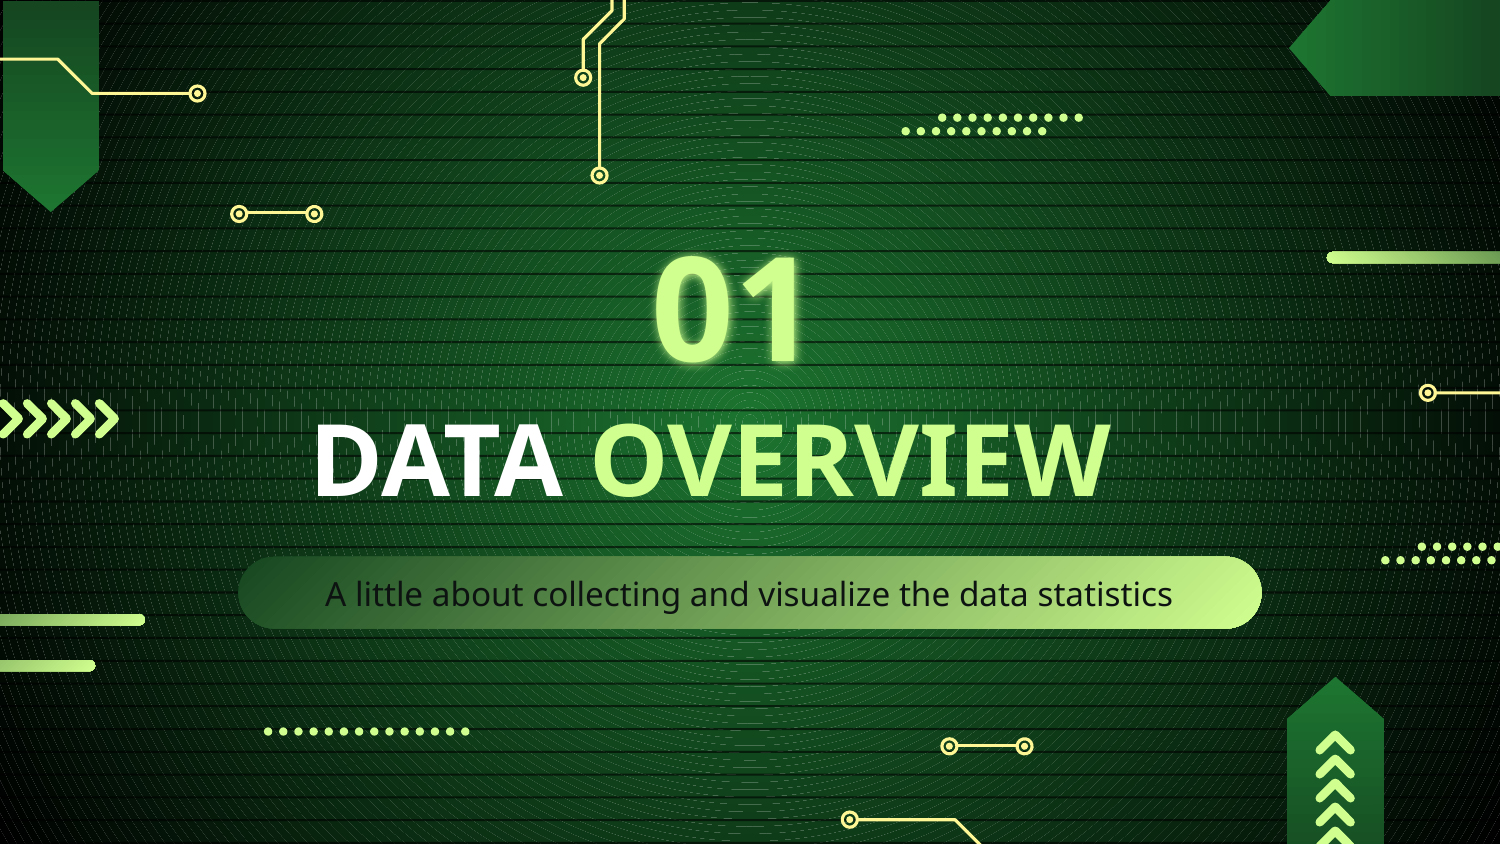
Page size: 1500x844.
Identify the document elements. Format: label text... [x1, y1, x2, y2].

title DATA OVERVIEW [294, 391, 1193, 522]
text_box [941, 738, 1033, 755]
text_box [575, 0, 625, 184]
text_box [263, 727, 470, 736]
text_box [901, 113, 1084, 136]
text_box [238, 556, 1262, 629]
list A little about collecting and visualize the data statistics [304, 560, 1196, 625]
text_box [231, 206, 323, 222]
text_box 01 [452, 200, 1017, 407]
